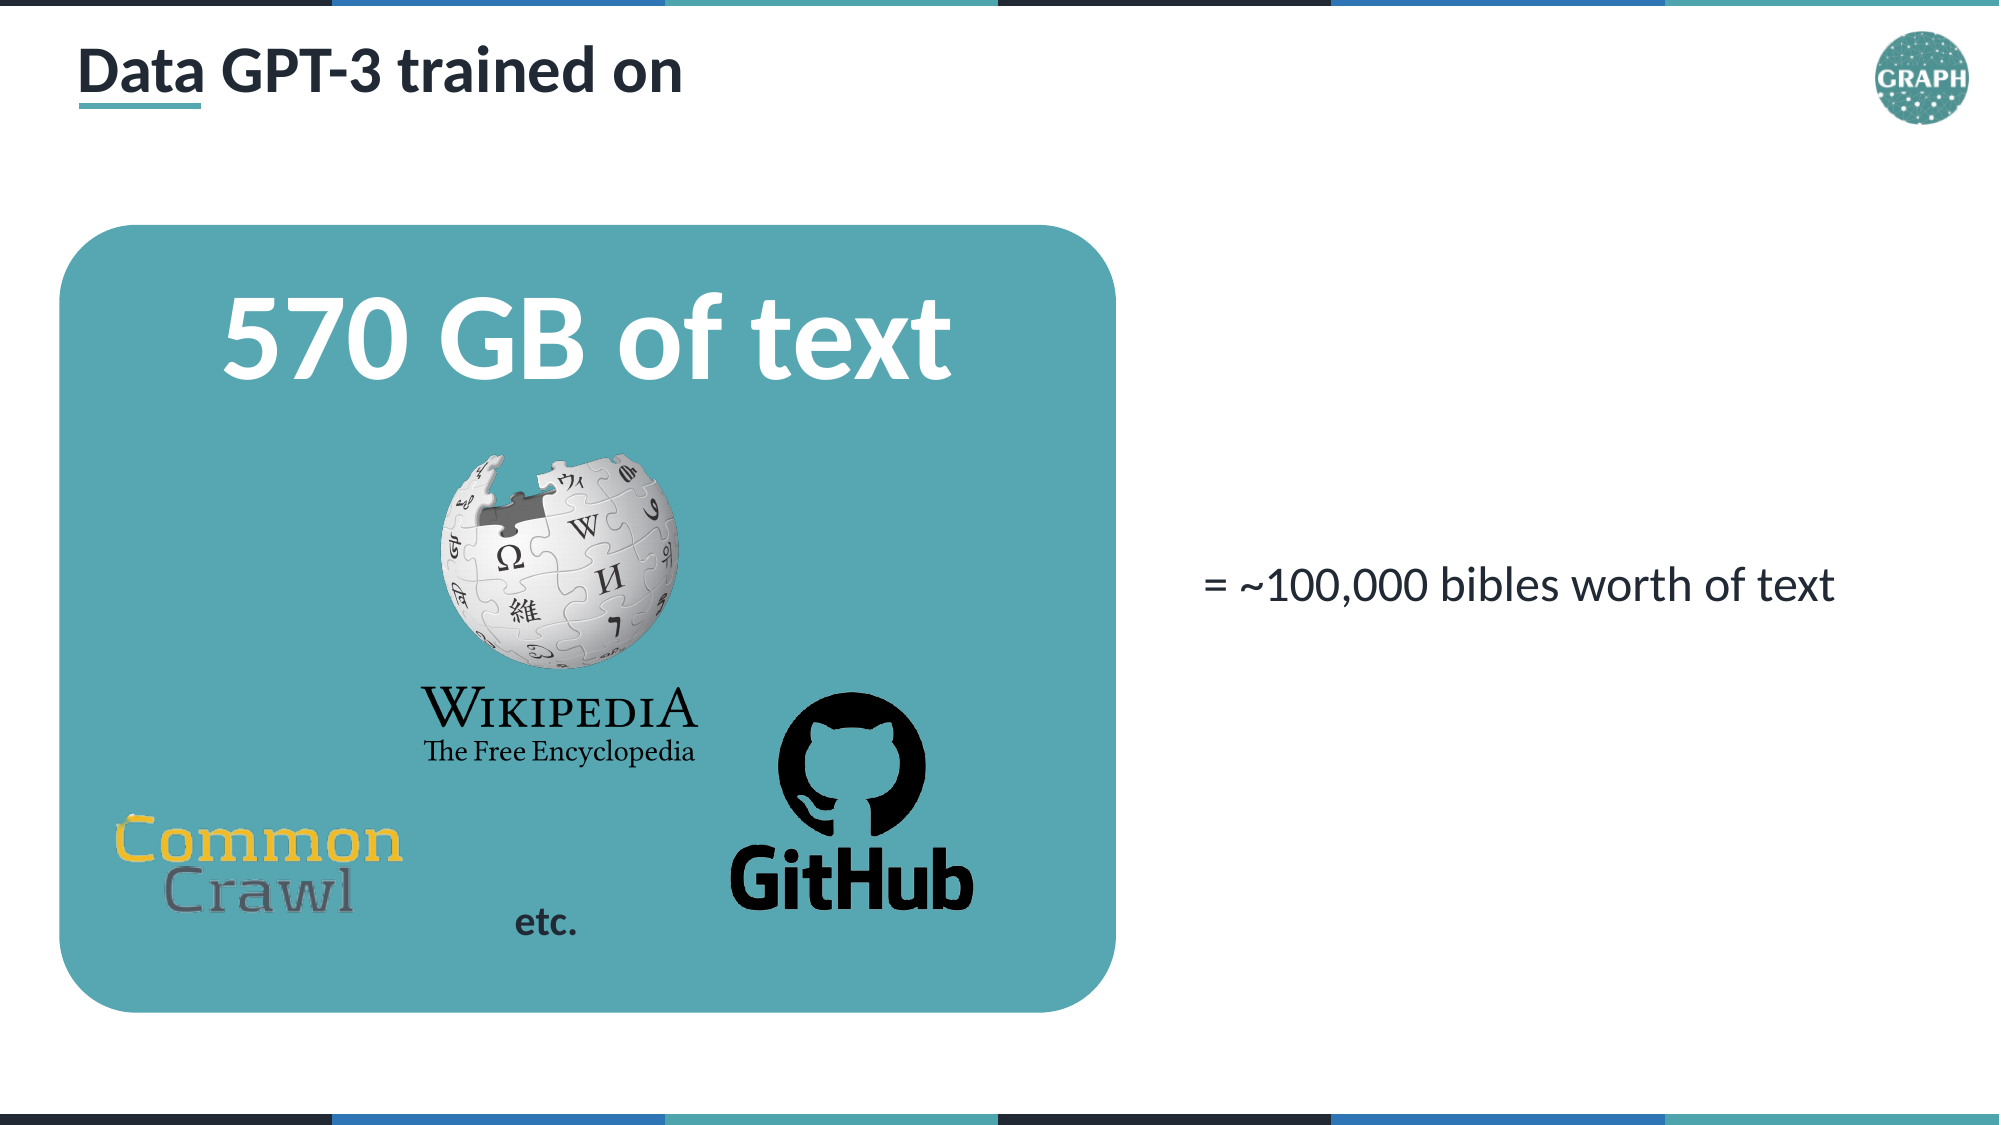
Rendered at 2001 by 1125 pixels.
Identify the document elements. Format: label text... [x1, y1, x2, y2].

picture [107, 418, 1089, 1019]
title Data GPT-3 trained on [62, 0, 1897, 173]
text_box 570 GB of text [59, 224, 1116, 1013]
text_box etc. [499, 886, 594, 952]
picture [1874, 30, 1969, 126]
text_box = ~100,000 bibles worth of text [1188, 544, 1941, 619]
